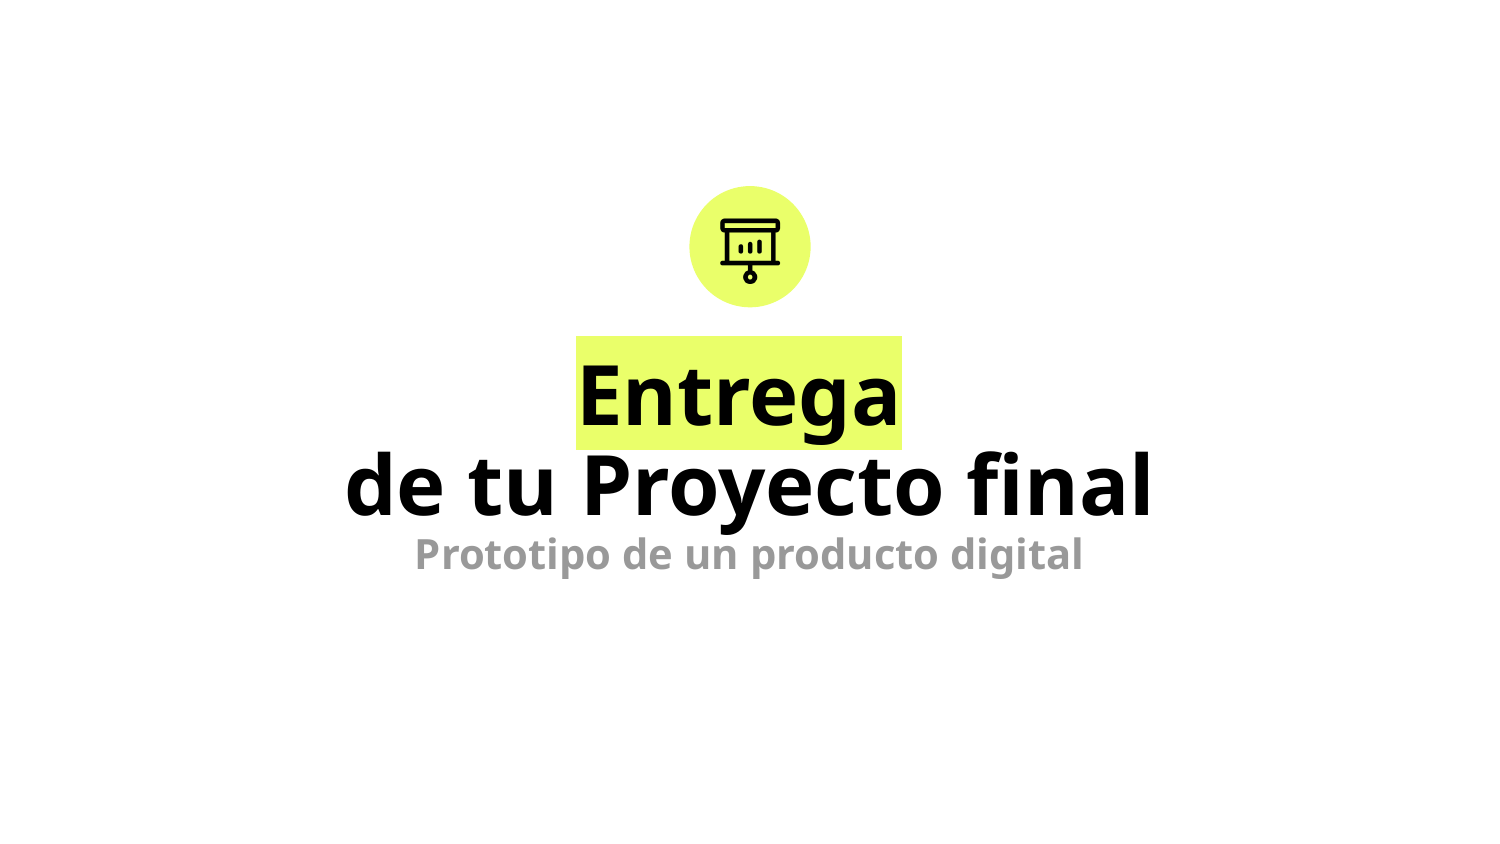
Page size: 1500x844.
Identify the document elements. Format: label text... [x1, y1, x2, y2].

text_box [689, 185, 811, 308]
text_box Entrega de tu Proyecto final Prototipo de un producto digital [239, 338, 1261, 594]
